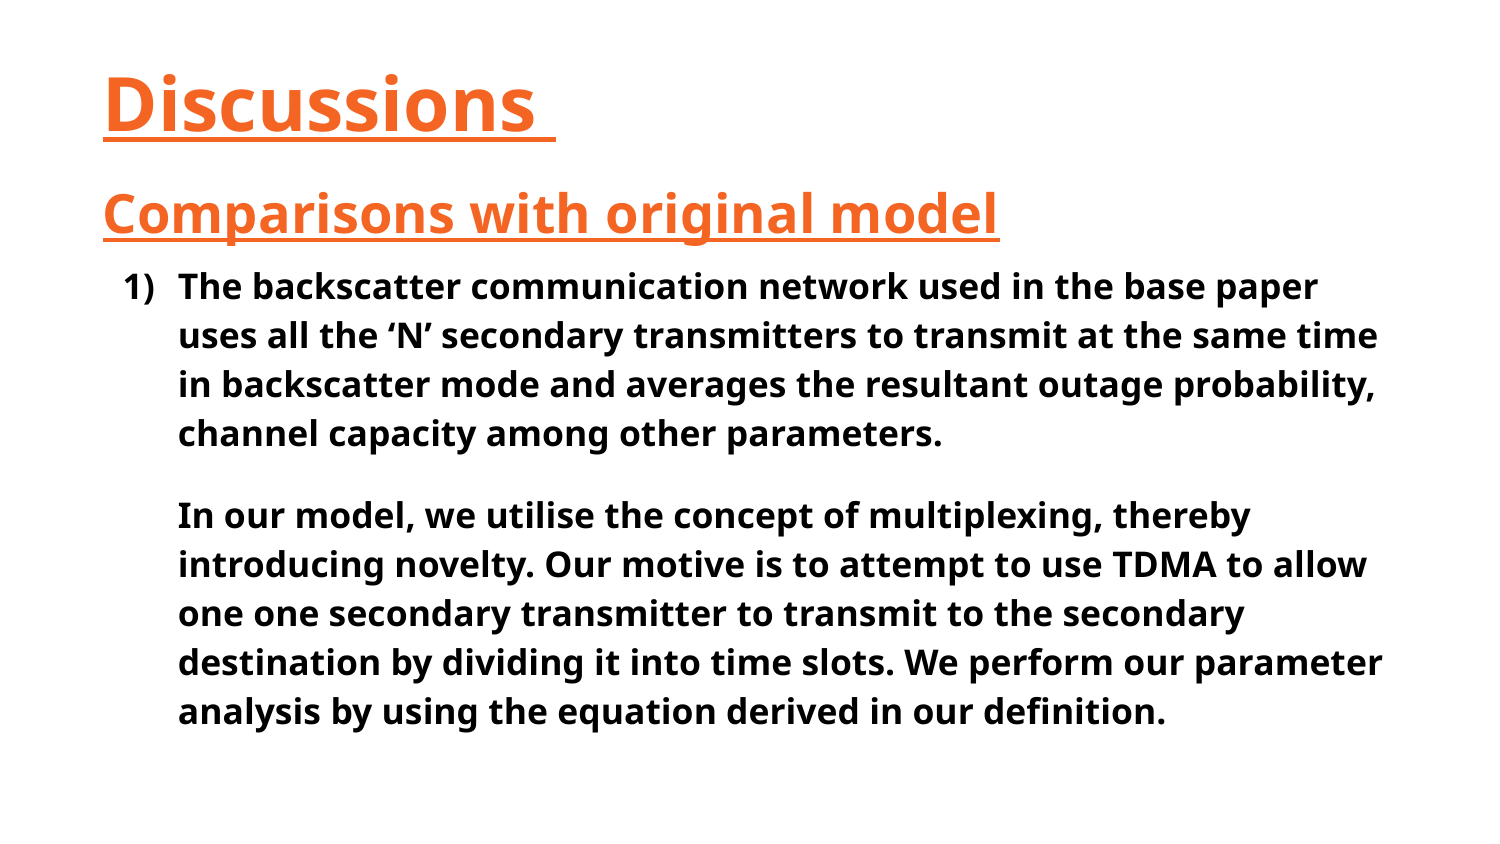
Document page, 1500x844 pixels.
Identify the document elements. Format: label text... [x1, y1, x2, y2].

title The backscatter communication network used in the base paper uses all the ‘N’ secondary transmitters to transmit at the same time in backscatter mode and averages the resultant outage probability, channel capacity among other parameters. In our model, we utilise the concept of multiplexing, thereby introducing novelty. Our motive is to attempt to use TDMA to allow one one secondary transmitter to transmit to the secondary destination by dividing it into time slots. We perform our parameter analysis by using the equation derived in our definition. [87, 242, 1400, 746]
title Discussions Comparisons with original model [87, 41, 1480, 168]
